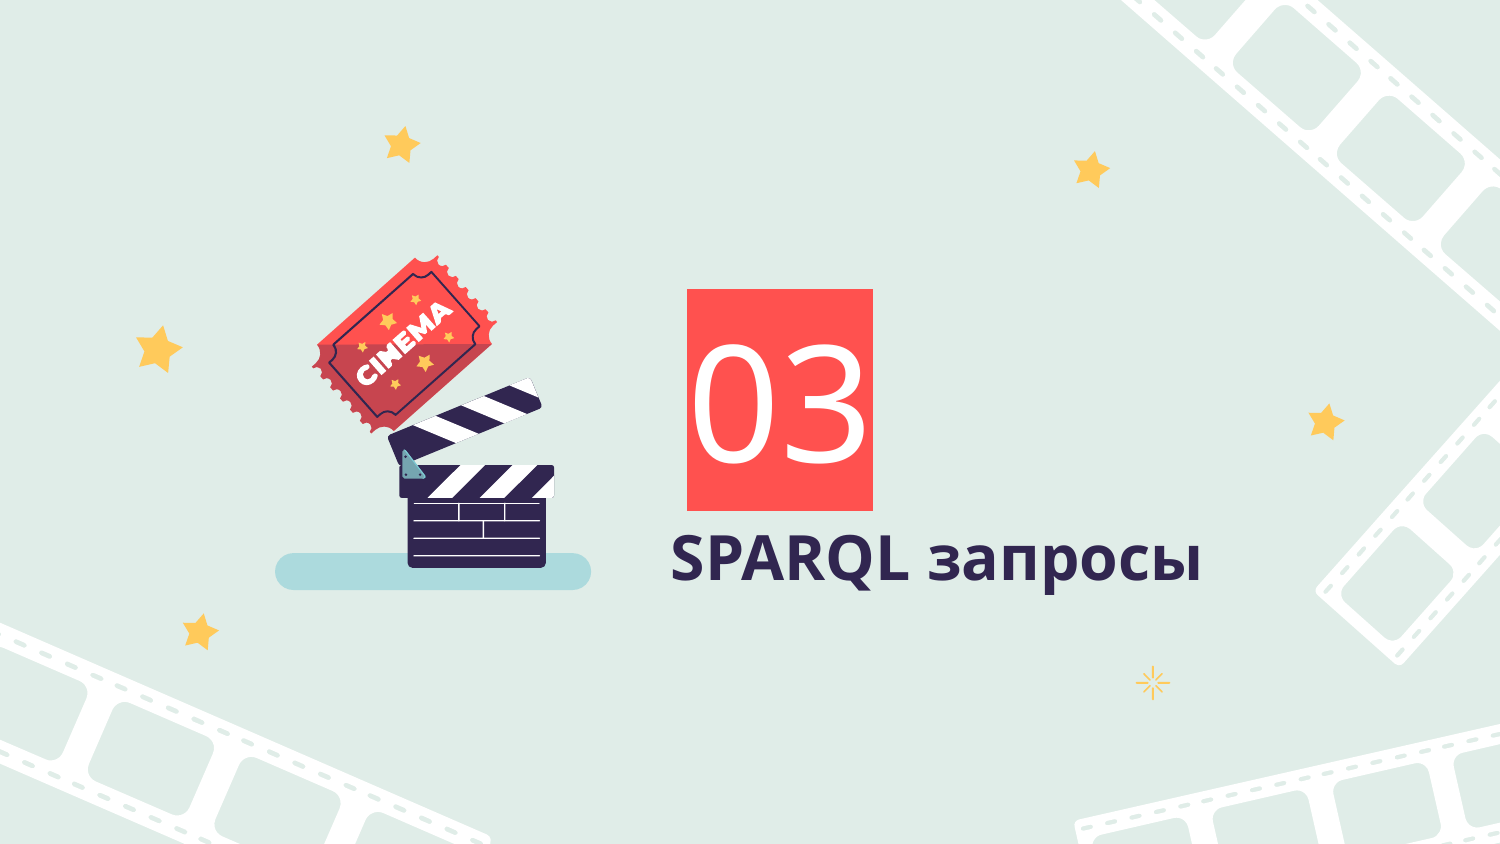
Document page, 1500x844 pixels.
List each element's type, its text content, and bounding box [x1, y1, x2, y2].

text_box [311, 255, 498, 434]
text_box [275, 553, 592, 591]
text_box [387, 377, 555, 569]
text_box [1308, 403, 1345, 441]
title 03 [672, 310, 909, 486]
text_box [384, 126, 421, 163]
title SPARQL запросы [655, 503, 1334, 611]
text_box [136, 325, 183, 373]
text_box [1135, 665, 1171, 701]
text_box [182, 613, 220, 651]
text_box [1074, 151, 1111, 189]
